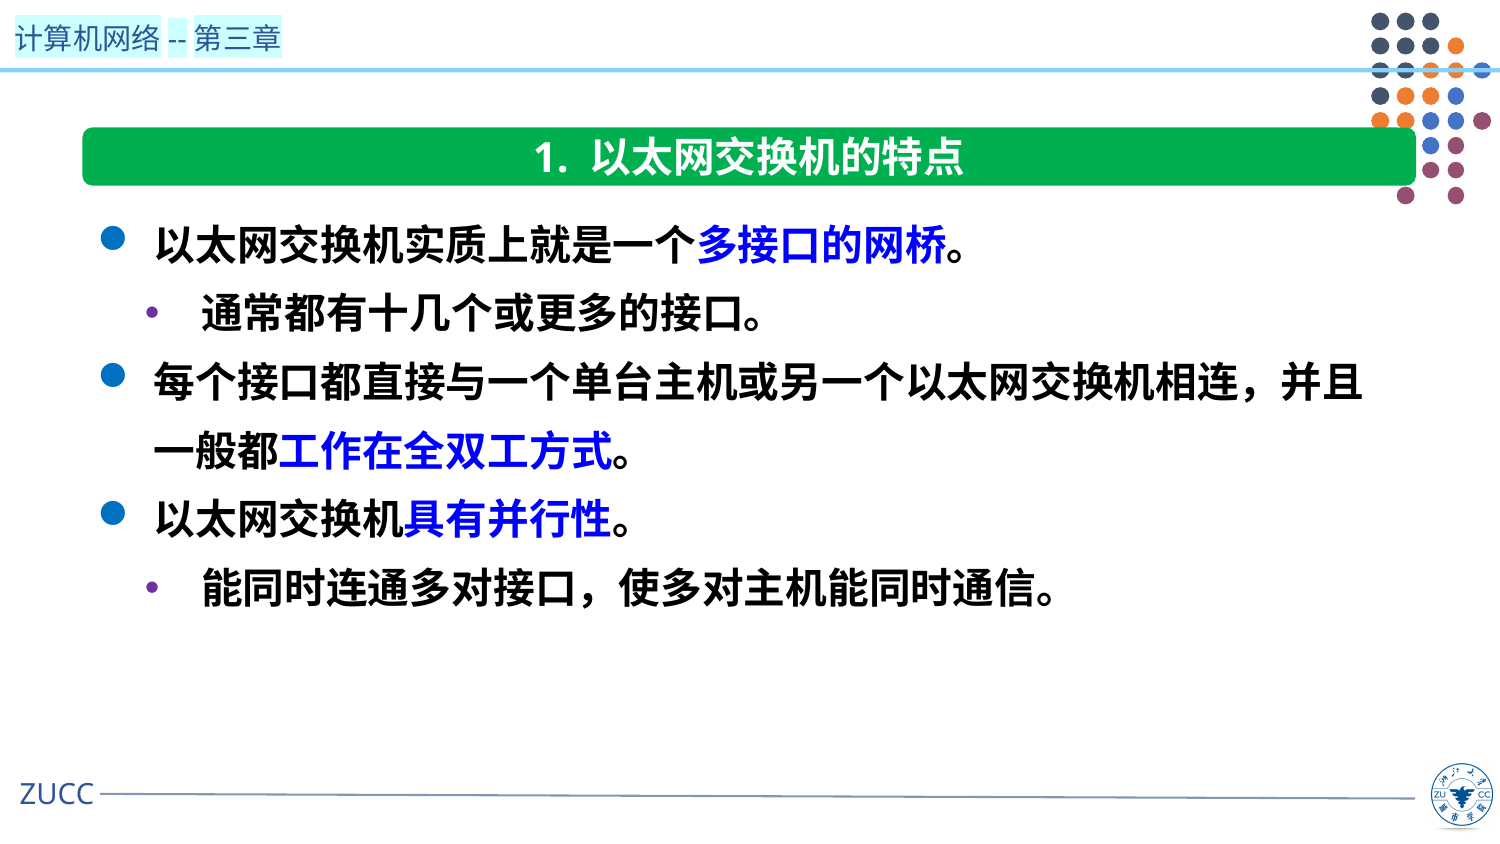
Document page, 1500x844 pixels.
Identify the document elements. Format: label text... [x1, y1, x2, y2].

text_box 1. 以太网交换机的特点 [518, 123, 981, 189]
text_box 以太网交换机实质上就是一个多接口的网桥。 通常都有十几个或更多的接口。 每个接口都直接与一个单台主机或另一个以太网交换机相连，并且一般都工作在全双工方式。 以太网交换机具有并行性。 能同时连通多对接口，使多对主机能同时通信。 [82, 192, 1416, 620]
text_box [981, 127, 1417, 186]
picture [1415, 750, 1500, 837]
text_box [82, 127, 518, 186]
